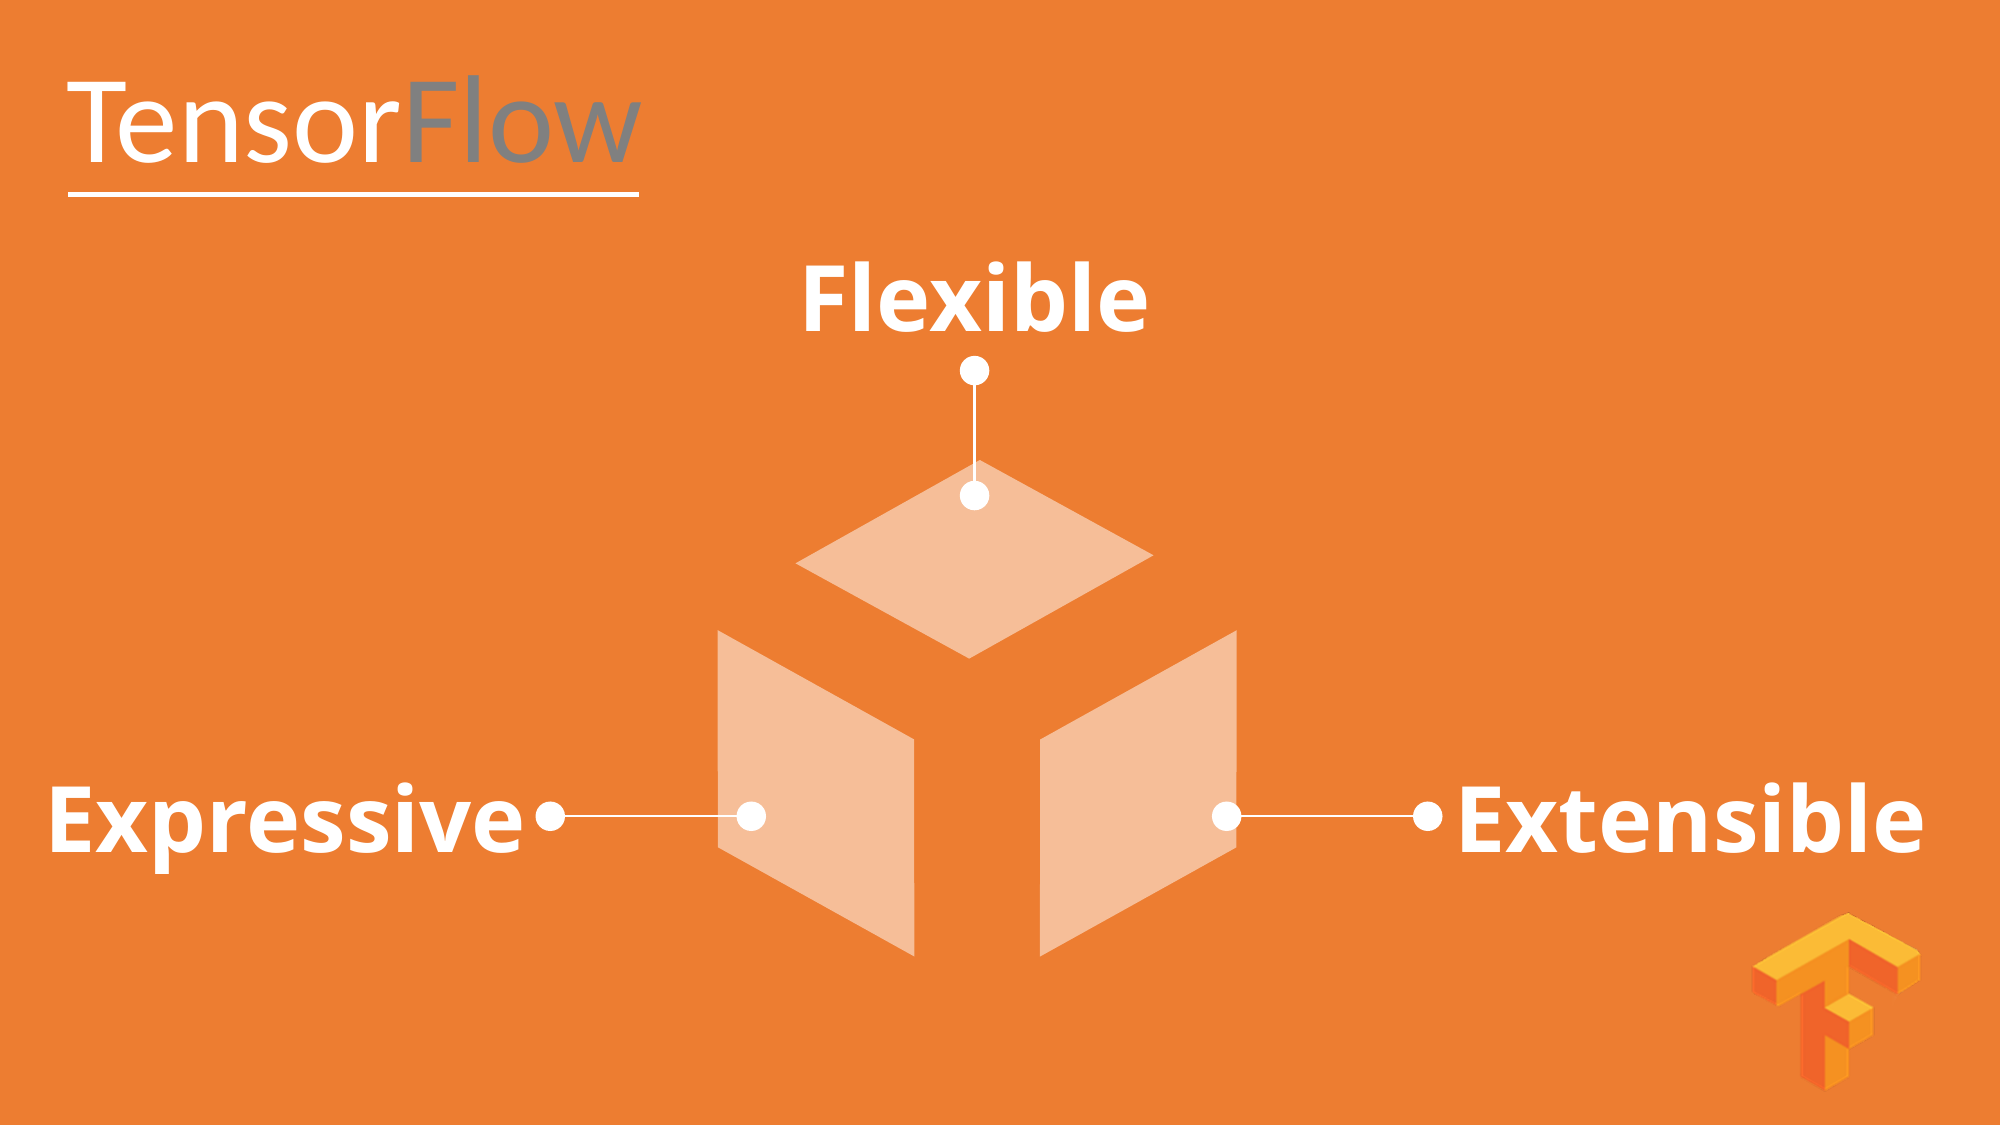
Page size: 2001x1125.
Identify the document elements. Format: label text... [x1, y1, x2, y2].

text_box [1413, 801, 1443, 832]
text_box [959, 480, 990, 511]
text_box [795, 459, 1154, 659]
text_box [1237, 817, 1242, 827]
text_box Expressive [0, 753, 621, 878]
text_box Flexible [658, 232, 1291, 357]
text_box [1237, 805, 1242, 815]
text_box TensorFlow [51, 30, 1551, 195]
text_box [535, 801, 565, 832]
text_box [959, 355, 990, 386]
text_box [1039, 630, 1237, 957]
text_box [717, 630, 915, 957]
picture [1735, 905, 1949, 1094]
text_box Extensible [1356, 753, 2000, 878]
